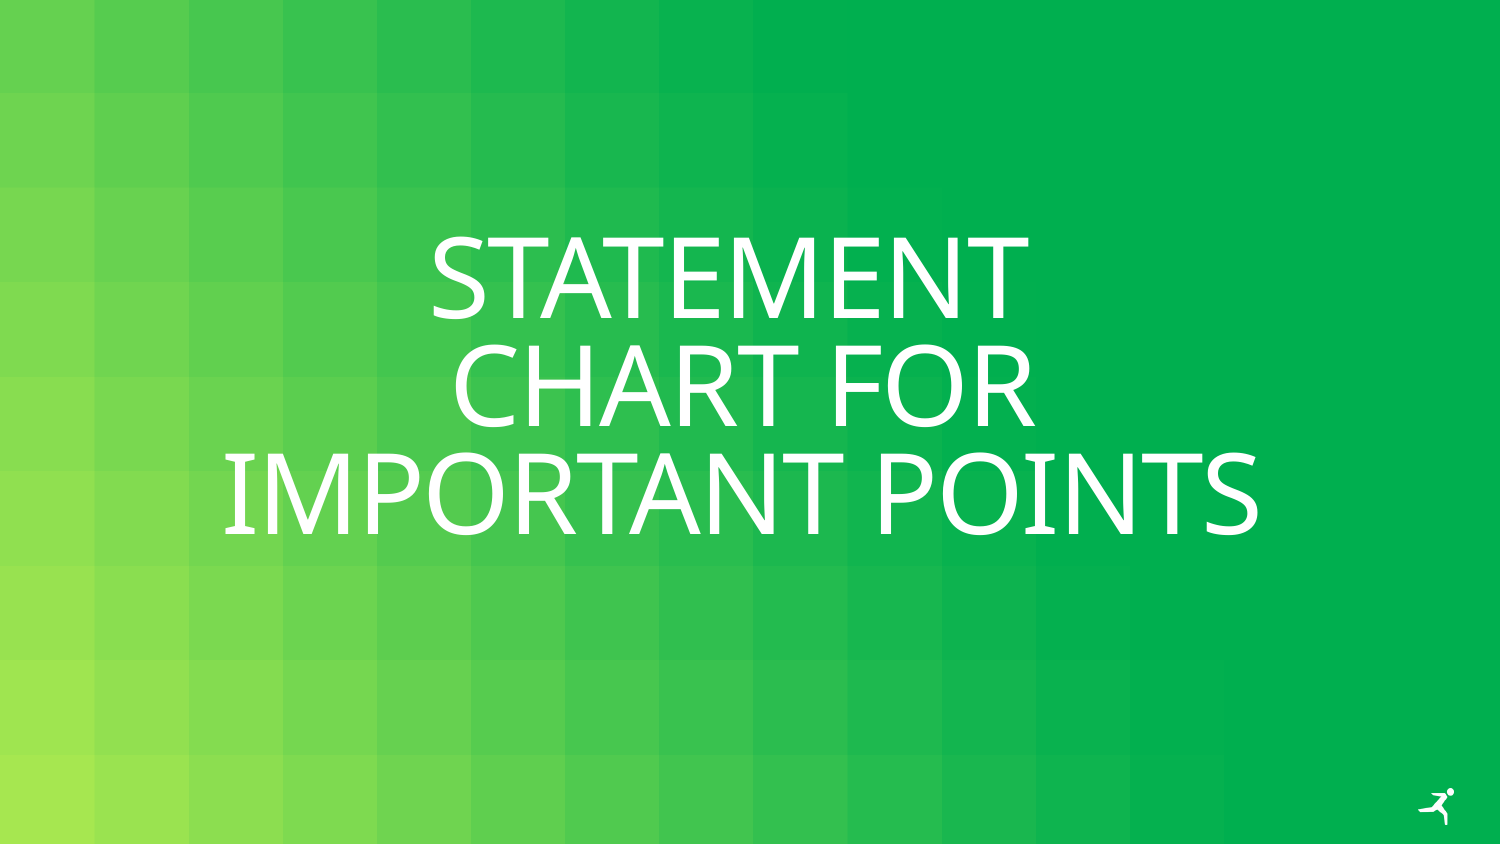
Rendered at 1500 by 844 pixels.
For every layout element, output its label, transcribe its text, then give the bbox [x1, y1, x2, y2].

title Statement chart for important points [128, 225, 1372, 493]
picture [0, 0, 1500, 844]
